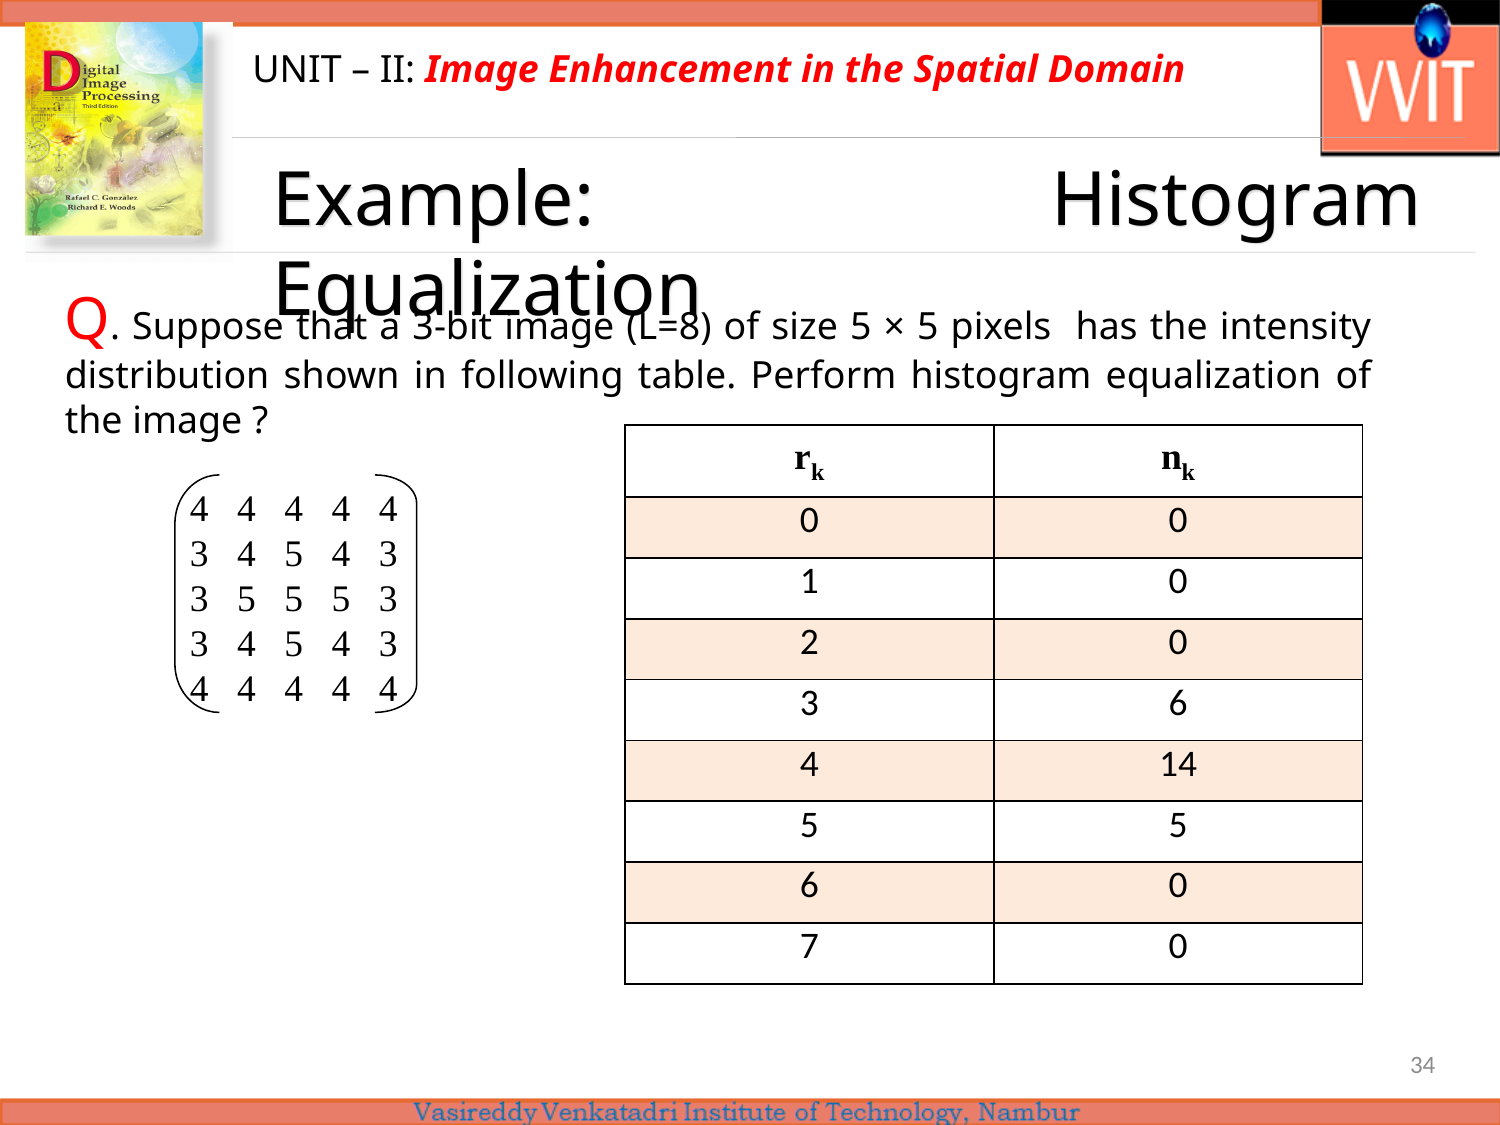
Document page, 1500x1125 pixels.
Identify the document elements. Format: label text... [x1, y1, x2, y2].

table_cell 6 [626, 863, 993, 922]
table_cell 0 [995, 498, 1362, 557]
table_header rk [626, 426, 993, 496]
table_cell 0 [995, 620, 1362, 679]
table_cell 4 [626, 741, 993, 800]
table_cell 6 [995, 680, 1362, 740]
picture [0, 0, 1500, 1125]
table_cell 0 [995, 559, 1362, 618]
table_cell 1 [626, 559, 993, 618]
slide_number 34 [1074, 1024, 1451, 1103]
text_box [174, 474, 417, 718]
text_box UNIT – II: Image Enhancement in the Spatial Domain [237, 37, 1388, 98]
text_box Q. Suppose that a 3-bit image (L=8) of size 5 × 5 pixels has the intensity distribution shown in following table. Perform histogram equalization of the image ? [49, 273, 1388, 449]
table_cell 0 [995, 924, 1362, 983]
table_cell 5 [995, 802, 1362, 861]
table_cell 14 [995, 741, 1362, 800]
table_cell 3 [626, 680, 993, 740]
table_cell 2 [626, 620, 993, 679]
table_cell 7 [626, 924, 993, 983]
table_header nk [995, 426, 1362, 496]
table_cell 5 [626, 802, 993, 861]
text_box Example: Histogram Equalization [258, 143, 1438, 339]
table_cell 0 [995, 863, 1362, 922]
table_cell 0 [626, 498, 993, 557]
